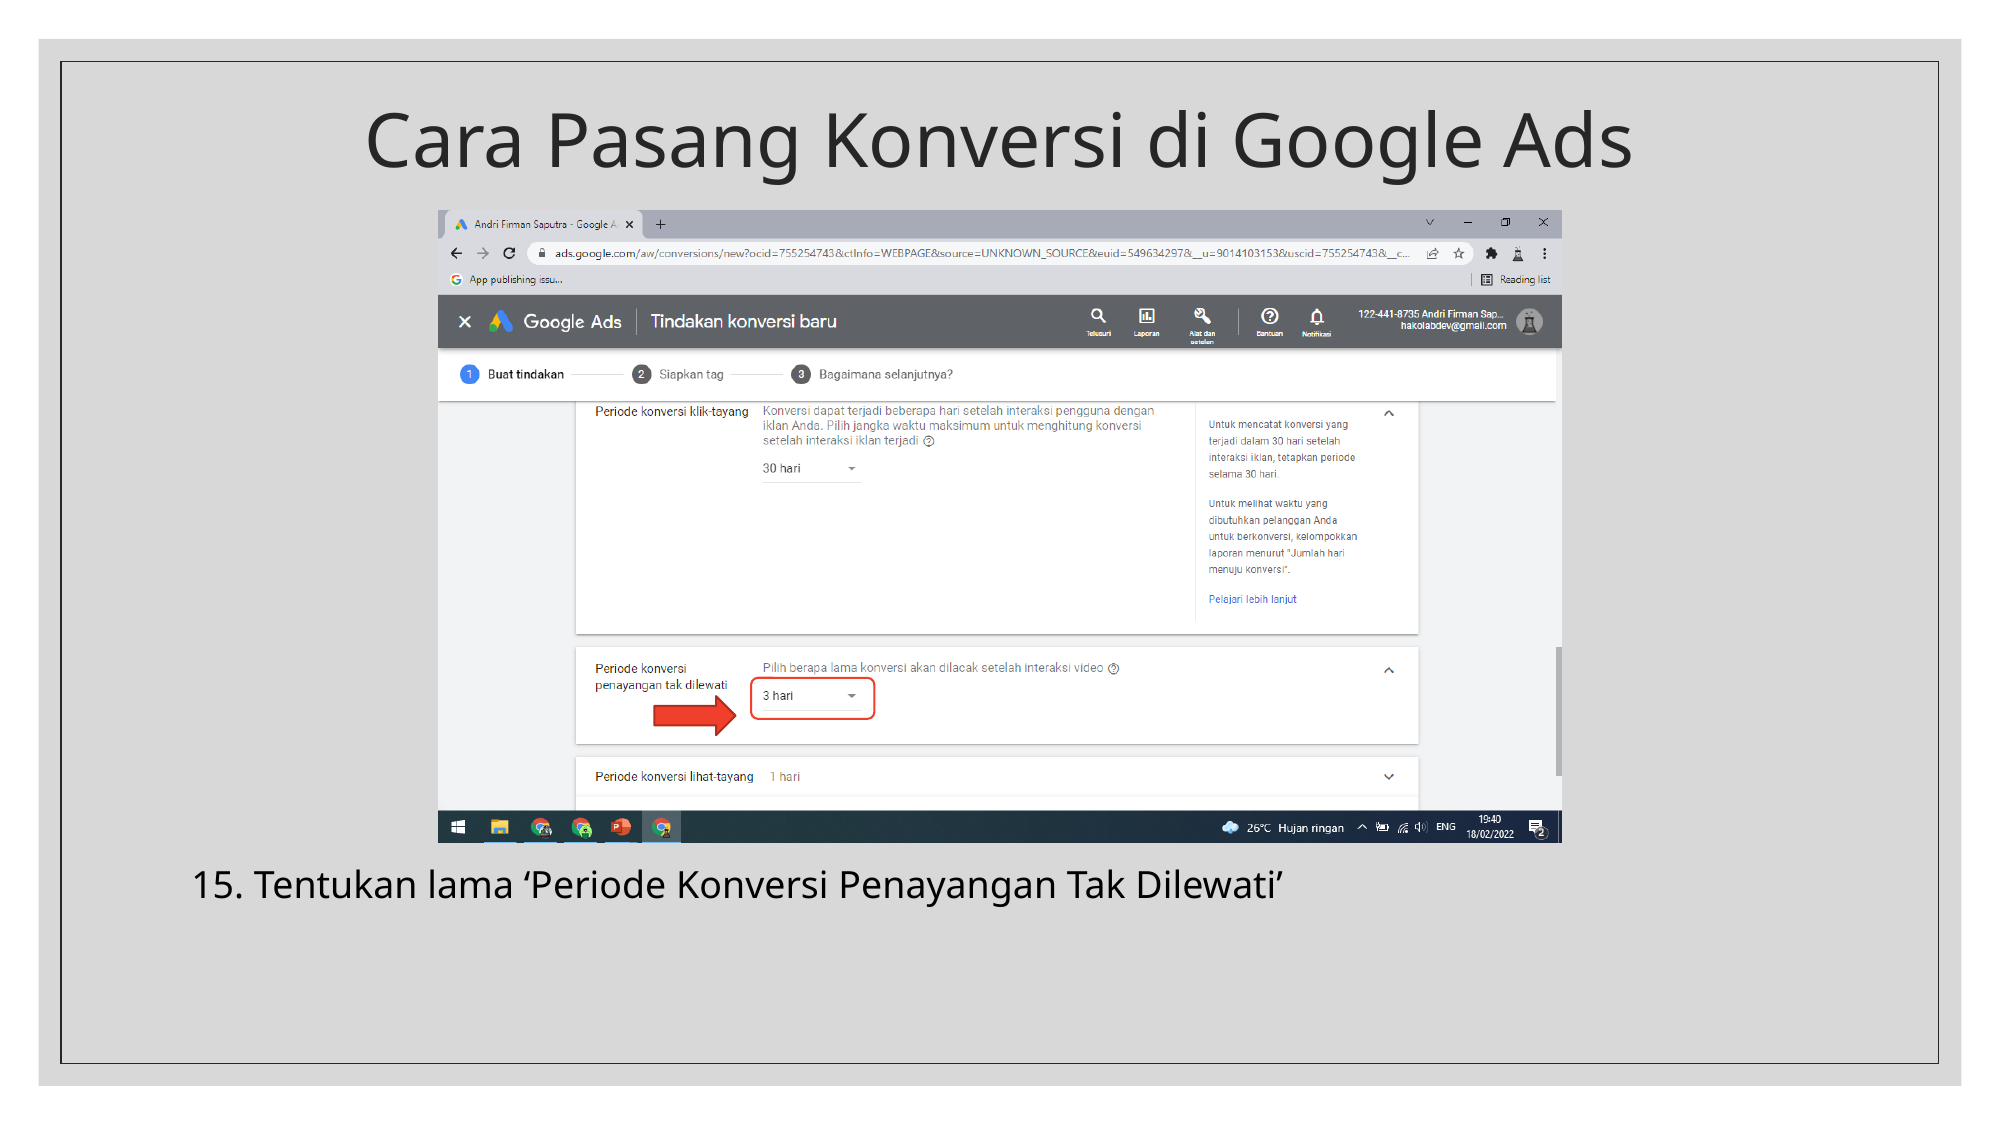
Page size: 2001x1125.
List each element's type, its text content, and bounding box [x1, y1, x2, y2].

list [438, 210, 1562, 843]
title Cara Pasang Konversi di Google Ads [174, 75, 1825, 211]
text_box 15. Tentukan lama ‘Periode Konversi Penayangan Tak Dilewati’ [176, 853, 1827, 913]
